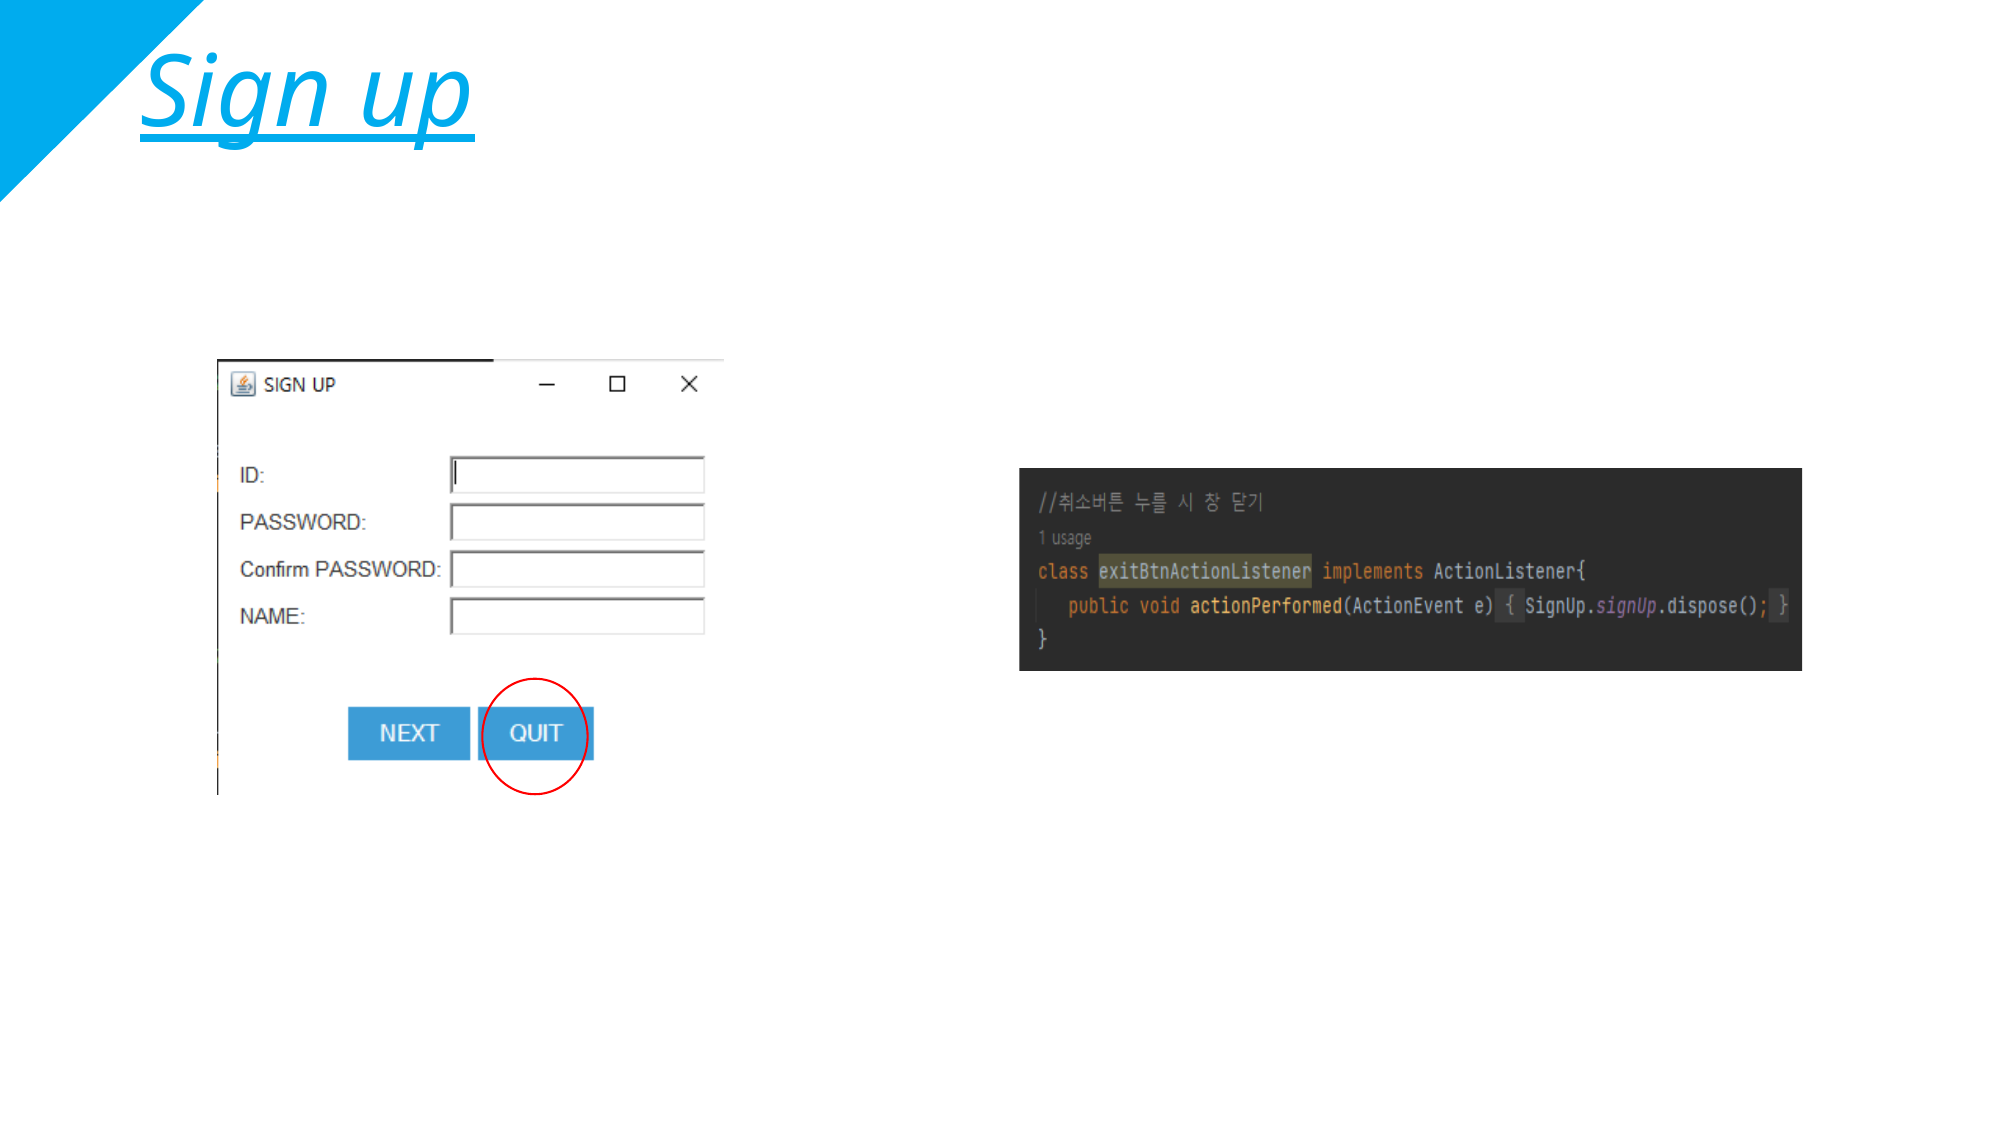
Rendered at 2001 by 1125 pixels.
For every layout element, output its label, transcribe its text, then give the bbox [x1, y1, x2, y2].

text_box Sign up [17, 19, 598, 154]
picture [1019, 468, 1803, 671]
text_box [0, 0, 206, 204]
picture [217, 359, 724, 795]
